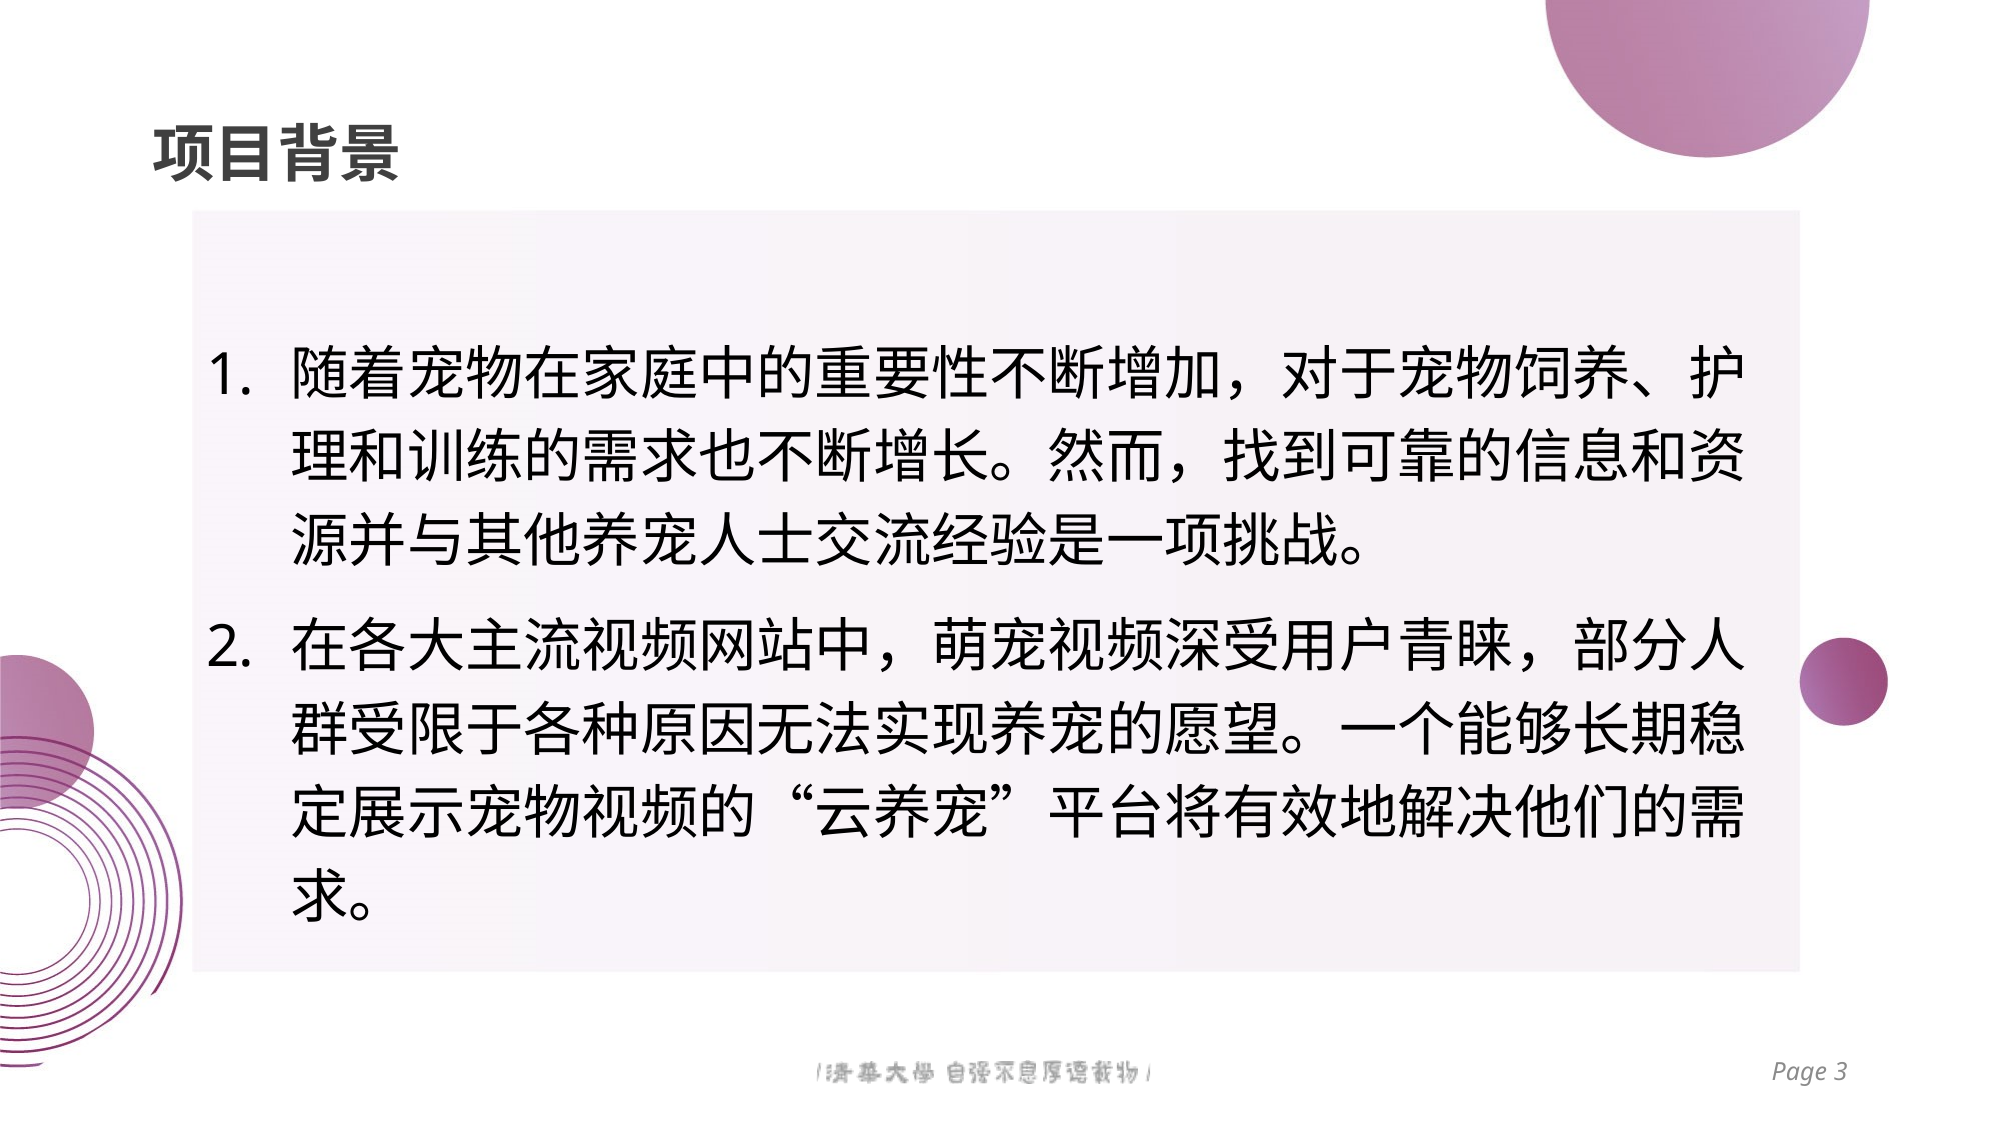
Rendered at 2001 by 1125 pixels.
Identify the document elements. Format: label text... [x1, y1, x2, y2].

title 项目背景 [137, 108, 1543, 205]
slide_number Page 3 [1412, 1042, 1863, 1103]
list 随着宠物在家庭中的重要性不断增加，对于宠物饲养、护理和训练的需求也不断增长。然而，找到可靠的信息和资源并与其他养宠人士交流经验是一项挑战。 在各大主流视频网站中，萌宠视频深受用户青睐，部分人群受限于各种原因无法实现养宠的愿望。一个能够长期稳定展示宠物视频的“云养宠”平台将有效地解决他们的需求。 [191, 223, 1798, 968]
picture [0, 0, 2001, 1125]
